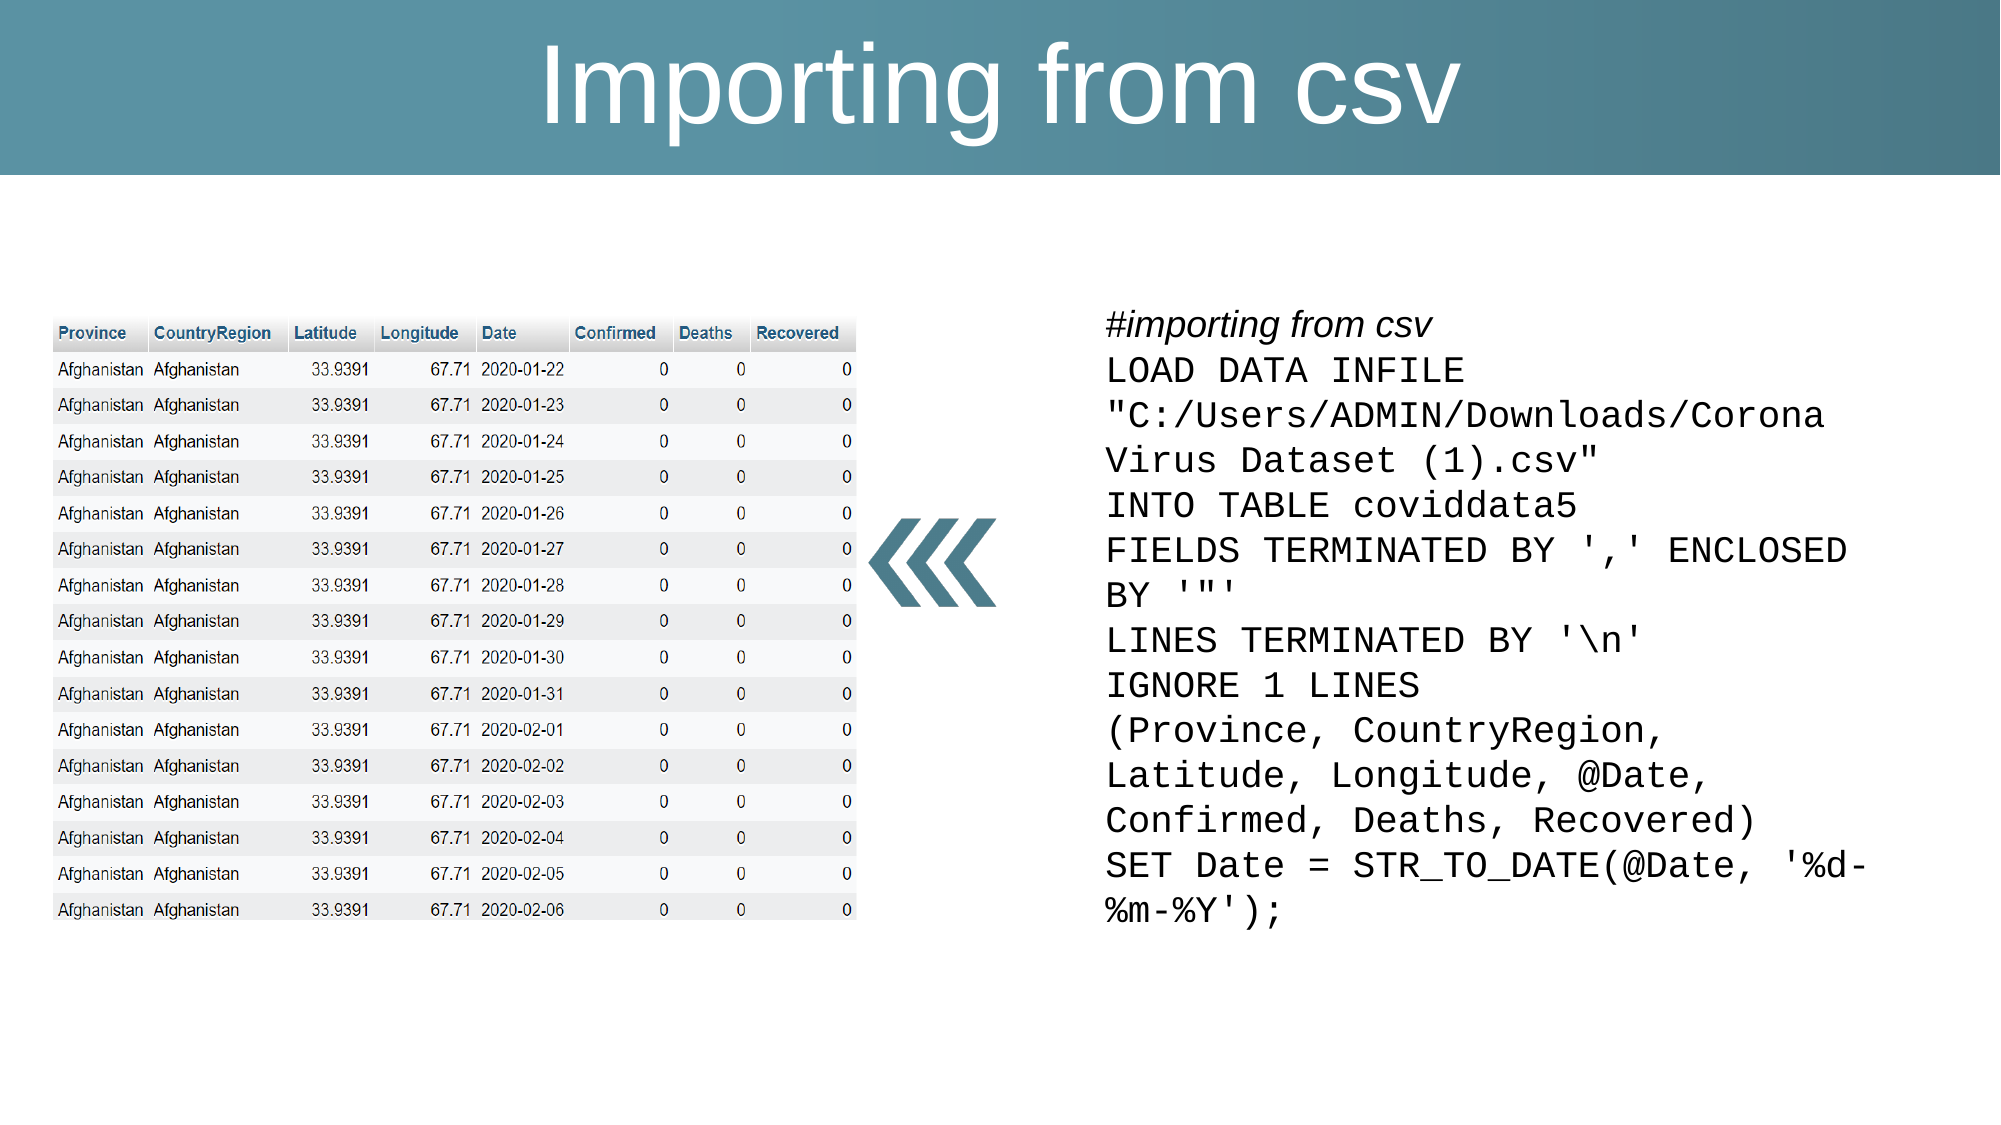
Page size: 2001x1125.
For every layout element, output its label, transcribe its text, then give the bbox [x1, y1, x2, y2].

picture [51, 316, 1007, 920]
text_box #importing from csv LOAD DATA INFILE "C:/Users/ADMIN/Downloads/Corona Virus Dataset (1).csv" INTO TABLE coviddata5 FIELDS TERMINATED BY ',' ENCLOSED BY '"' LINES TERMINATED BY '\n' IGNORE 1 LINES (Province, CountryRegion, Latitude, Longitude, @Date, Confirmed, Deaths, Recovered) SET Date = STR_TO_DATE(@Date, '%d-%m-%Y'); [1090, 292, 1907, 937]
list Importing from csv [50, 27, 1950, 147]
